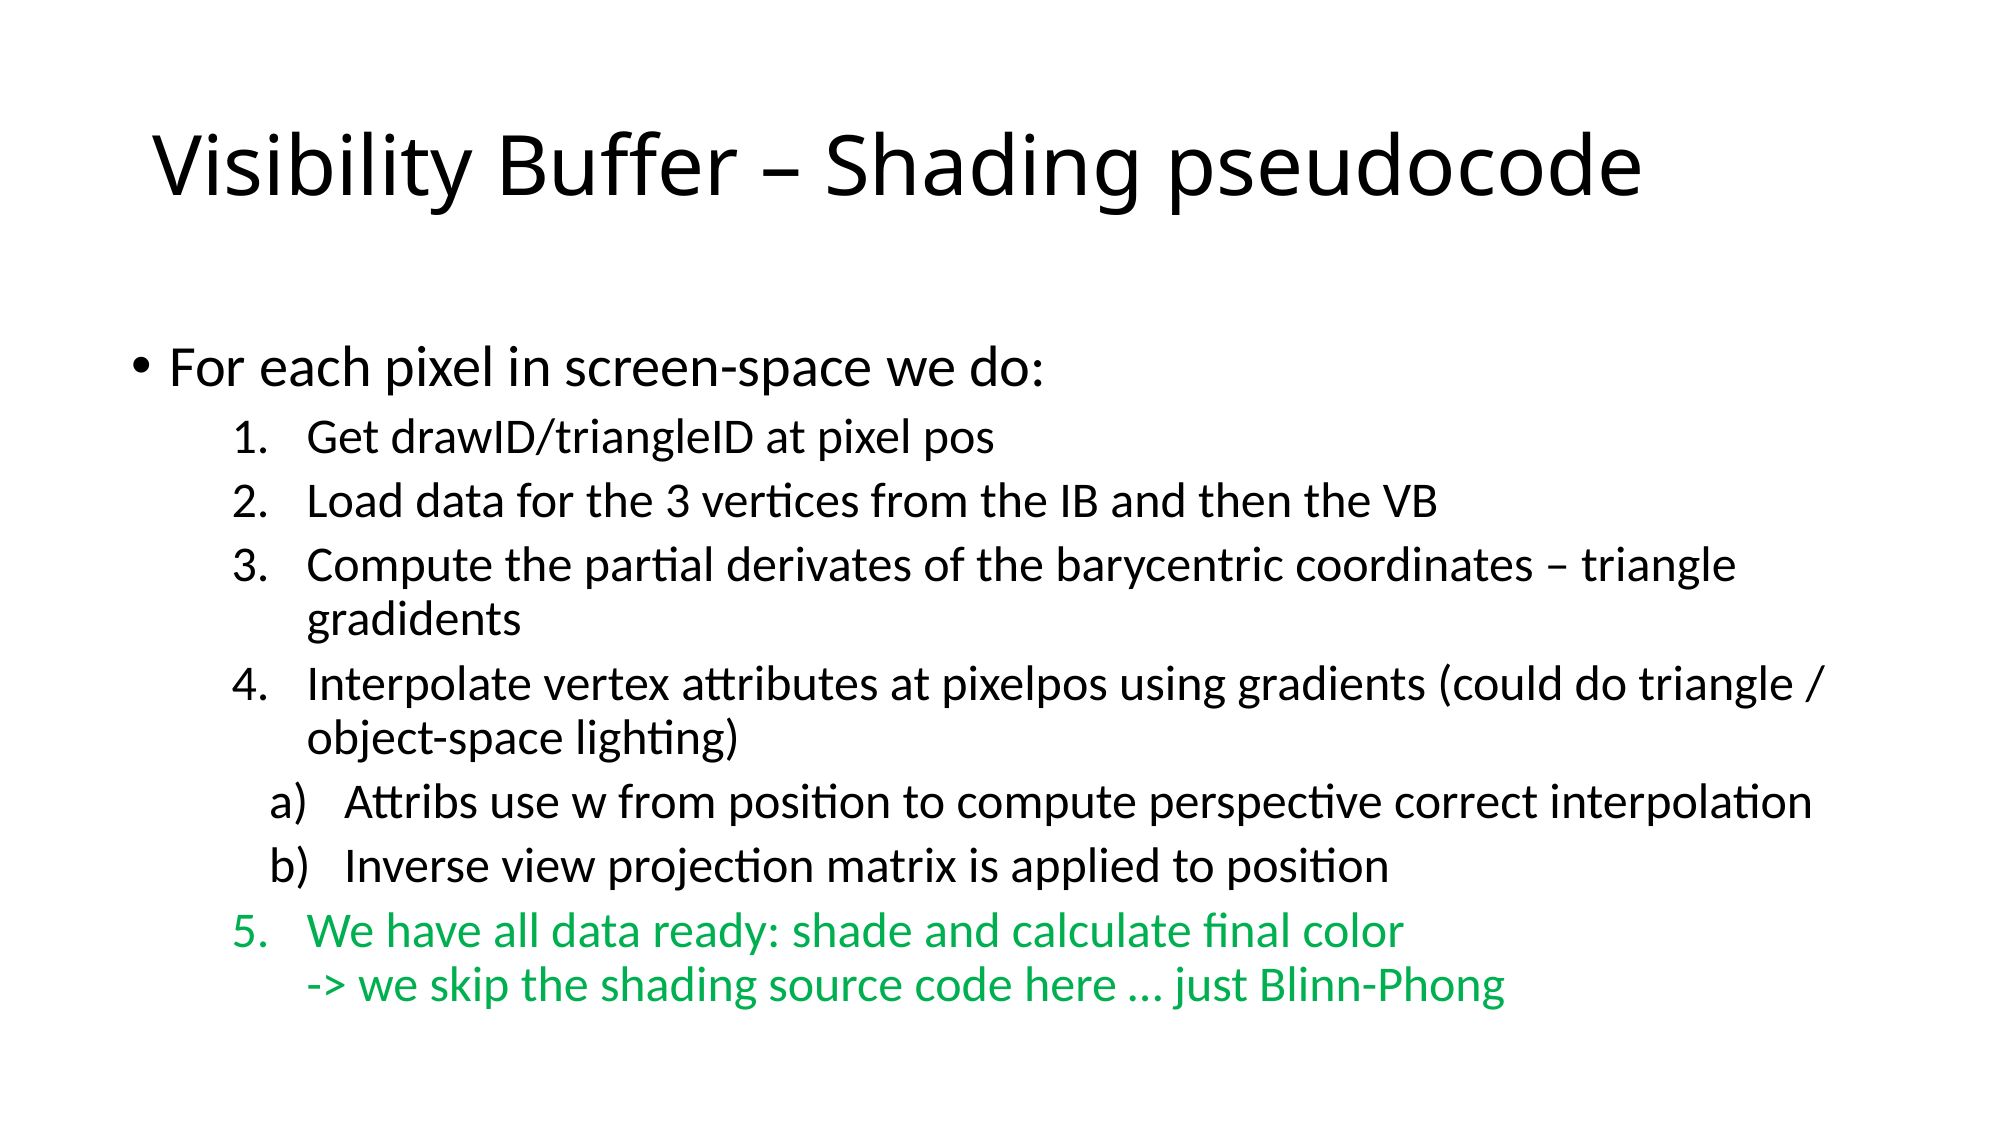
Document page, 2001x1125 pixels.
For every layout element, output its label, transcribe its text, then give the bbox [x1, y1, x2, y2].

list For each pixel in screen-space we do: Get drawID/triangleID at pixel pos Load data for the 3 vertices from the IB and then the VB Compute the partial derivates of the barycentric coordinates – triangle gradidents Interpolate vertex attributes at pixelpos using gradients (could do triangle / object-space lighting) Attribs use w from position to compute perspective correct interpolation Inverse view projection matrix is applied to position We have all data ready: shade and calculate final color -> we skip the shading source code here … just Blinn-Phong [116, 329, 1884, 1047]
title Visibility Buffer – Shading pseudocode [137, 59, 1863, 278]
